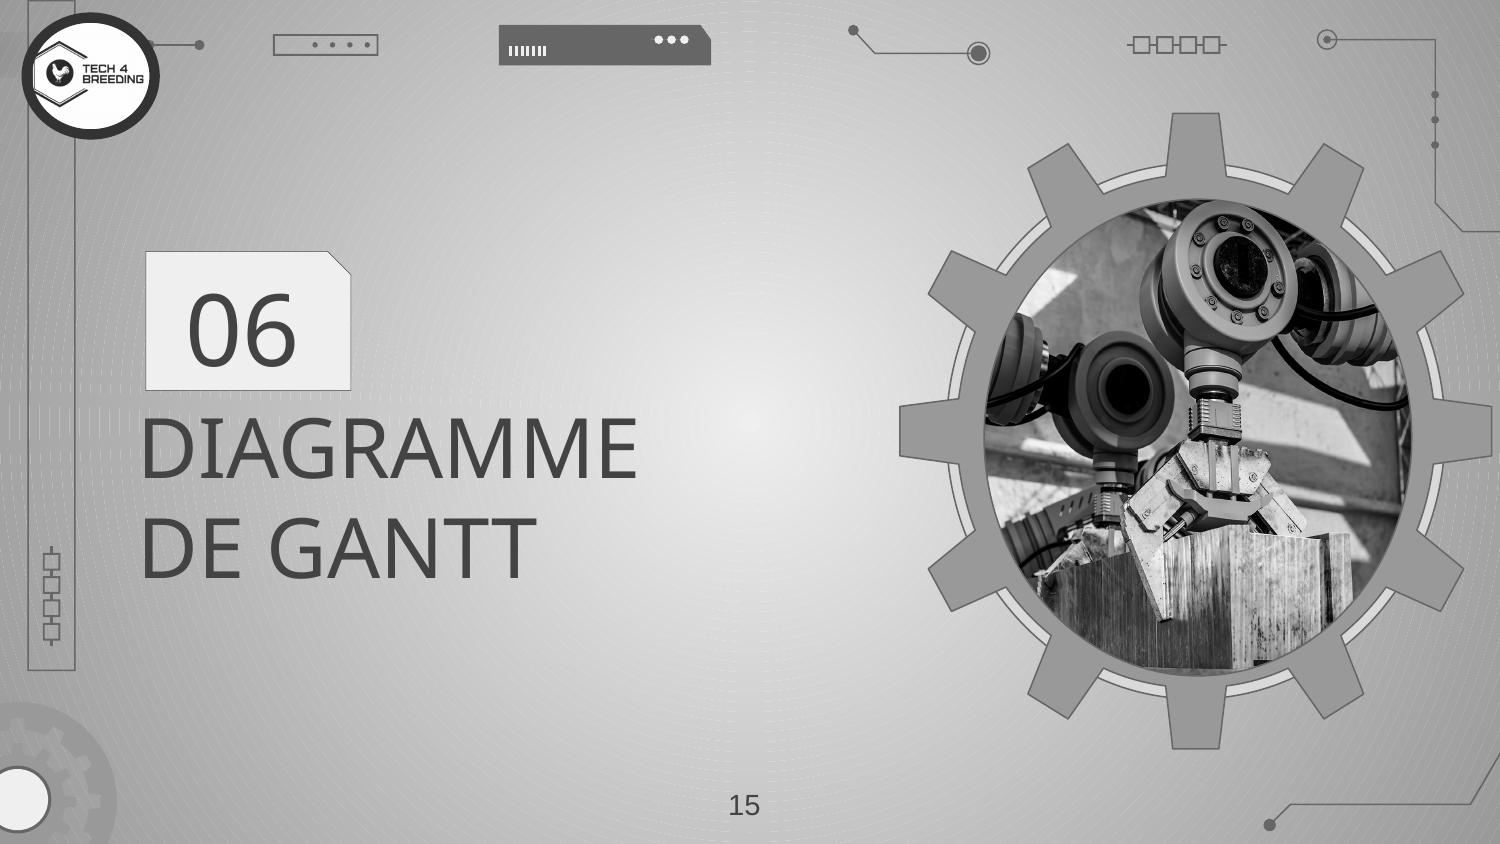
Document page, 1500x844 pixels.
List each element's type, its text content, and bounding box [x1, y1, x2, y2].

title DIAGRAMME DE GANTT [122, 365, 776, 626]
picture [26, 17, 155, 135]
picture [983, 198, 1412, 677]
text_box 15 [713, 778, 787, 829]
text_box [899, 113, 1492, 750]
text_box 06 [143, 249, 353, 393]
